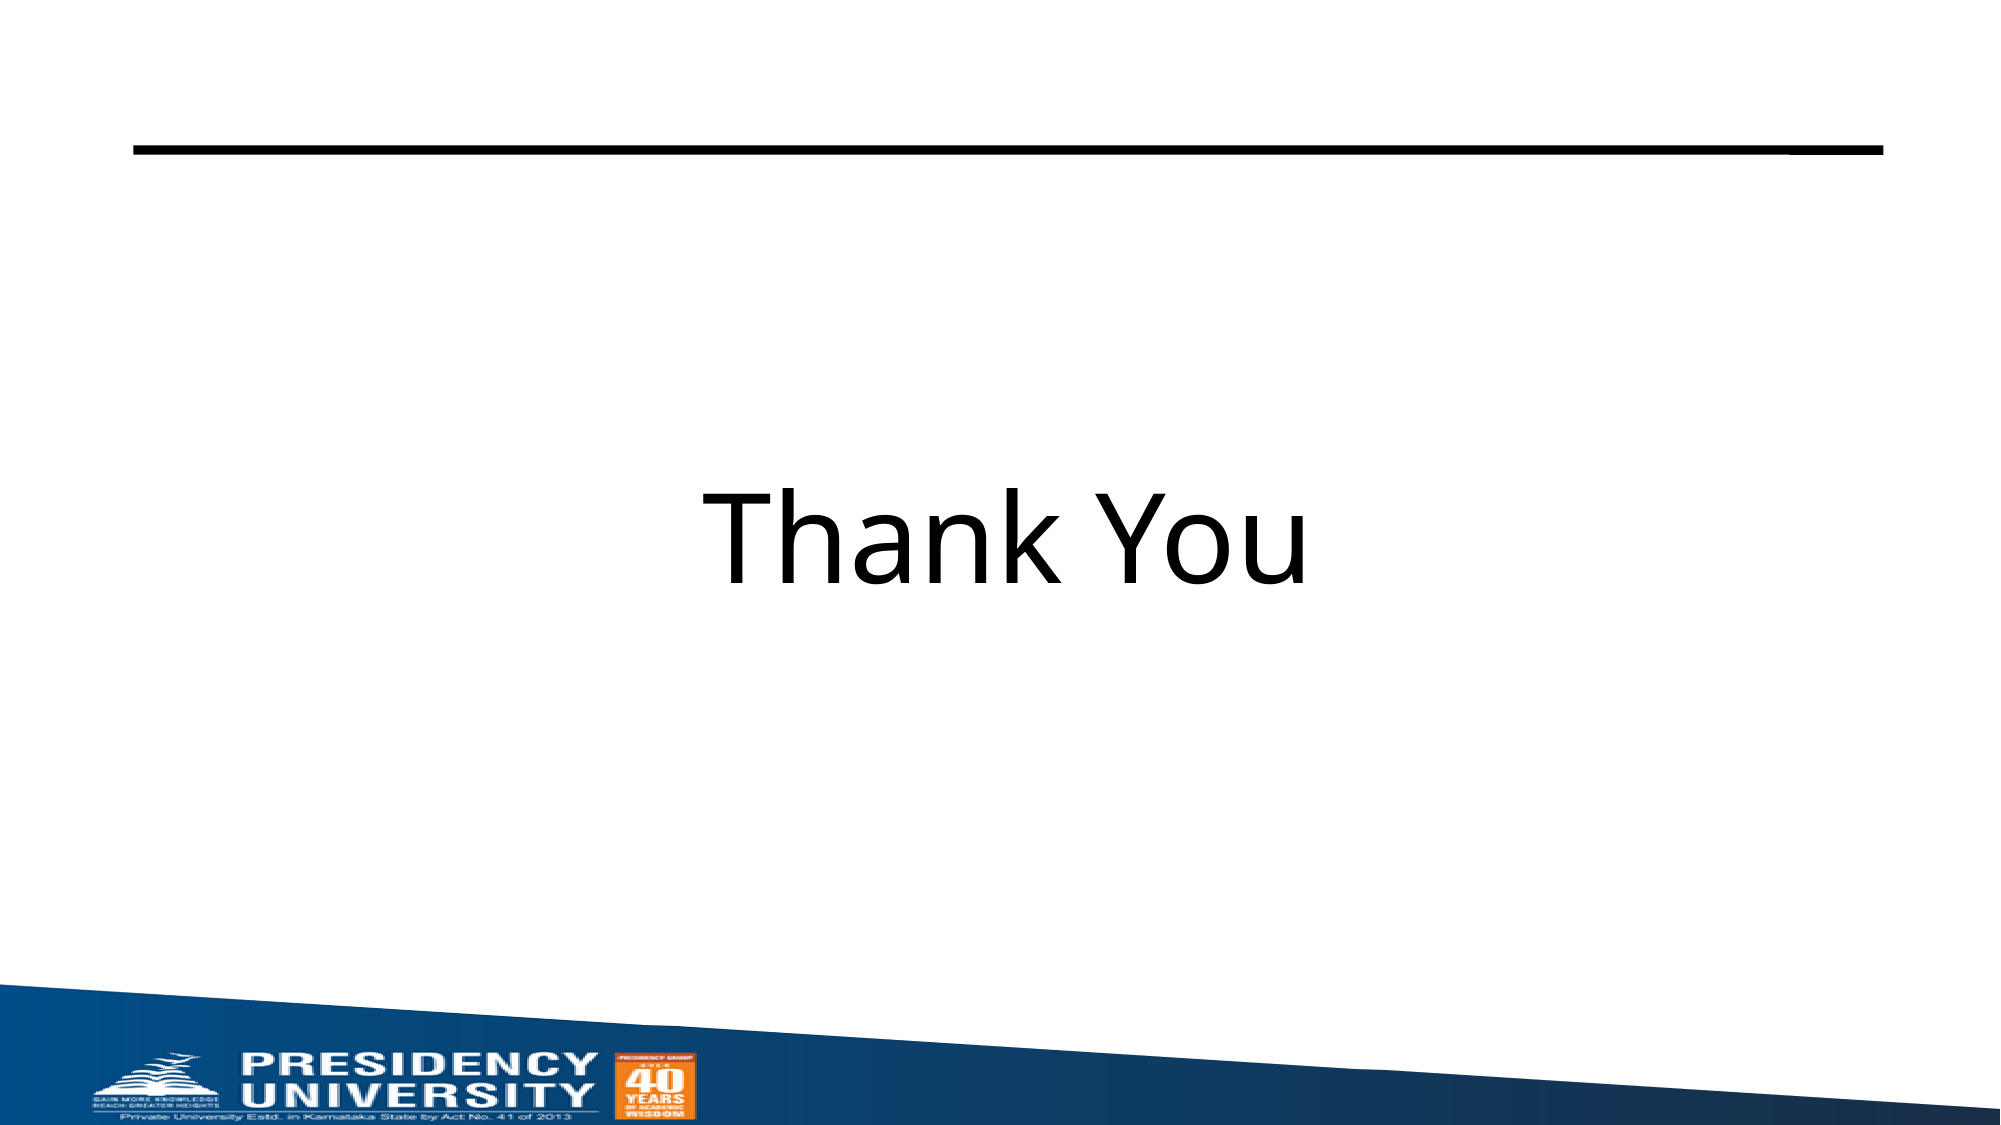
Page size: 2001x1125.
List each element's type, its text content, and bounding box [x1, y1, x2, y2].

picture [0, 982, 2000, 1125]
list Thank You [133, 187, 1884, 1000]
